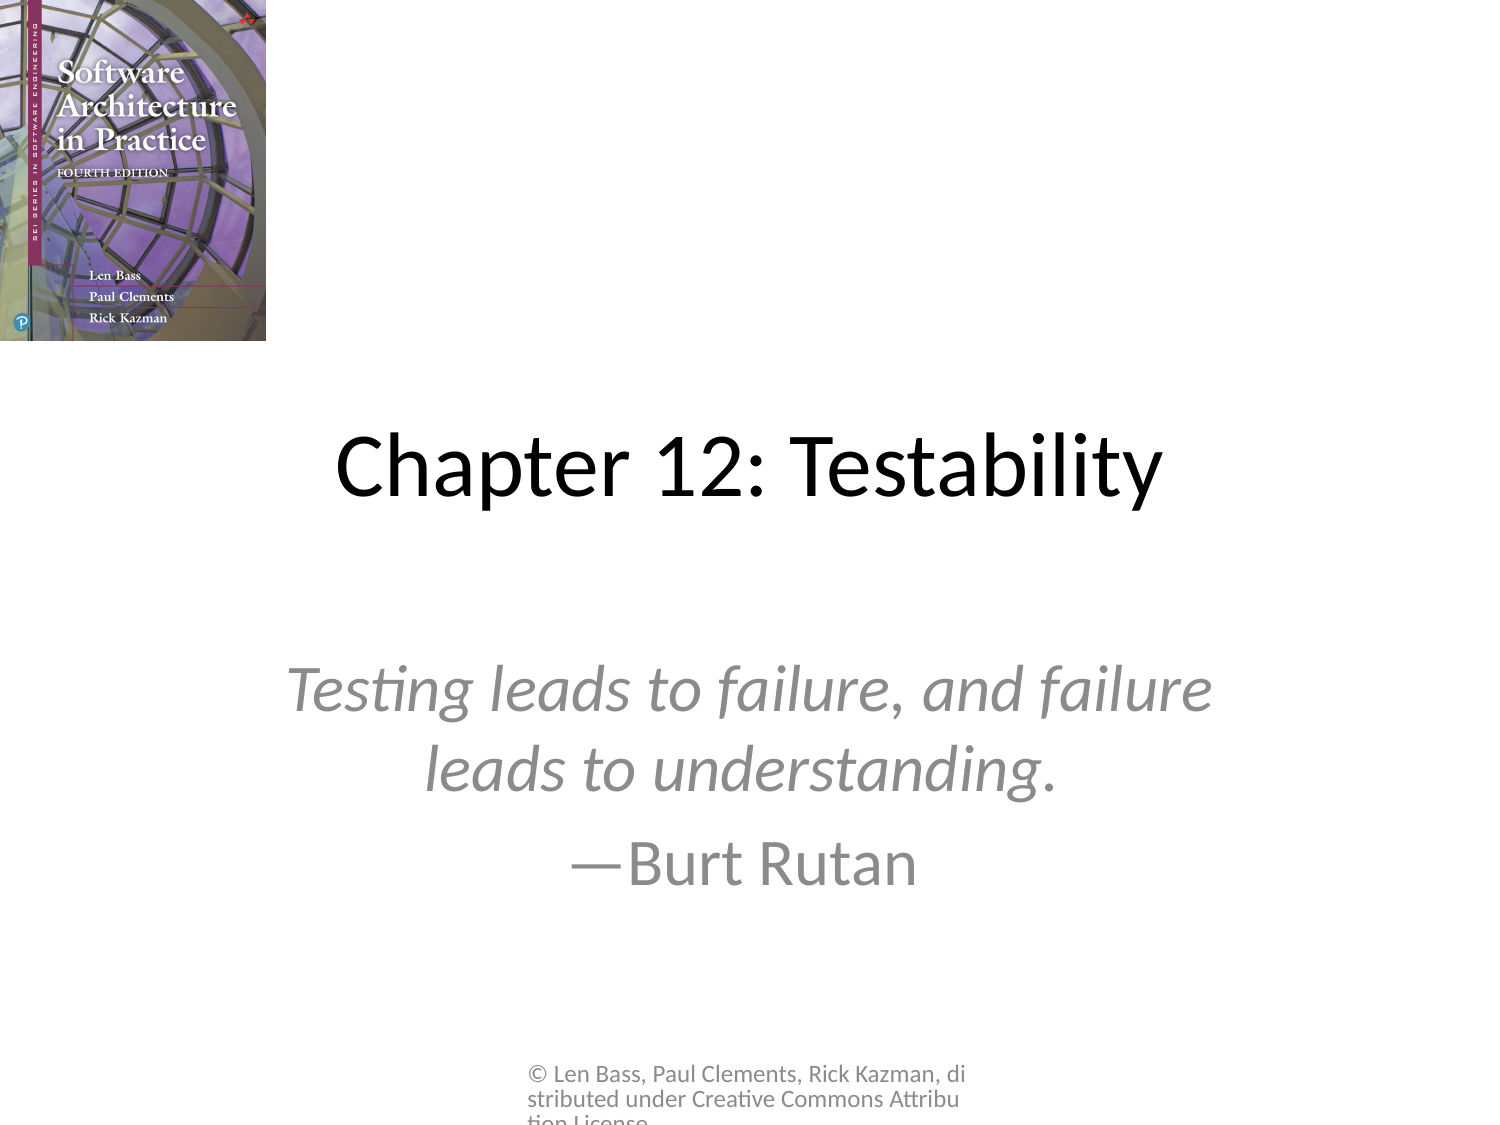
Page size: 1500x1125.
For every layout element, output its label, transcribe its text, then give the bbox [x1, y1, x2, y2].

title Chapter 12: Testability [112, 349, 1388, 591]
subtitle Testing leads to failure, and failure leads to understanding. —Burt Rutan [225, 637, 1275, 925]
picture [0, 0, 266, 341]
footer © Len Bass, Paul Clements, Rick Kazman, distributed under Creative Commons Attribution License [512, 1042, 988, 1103]
